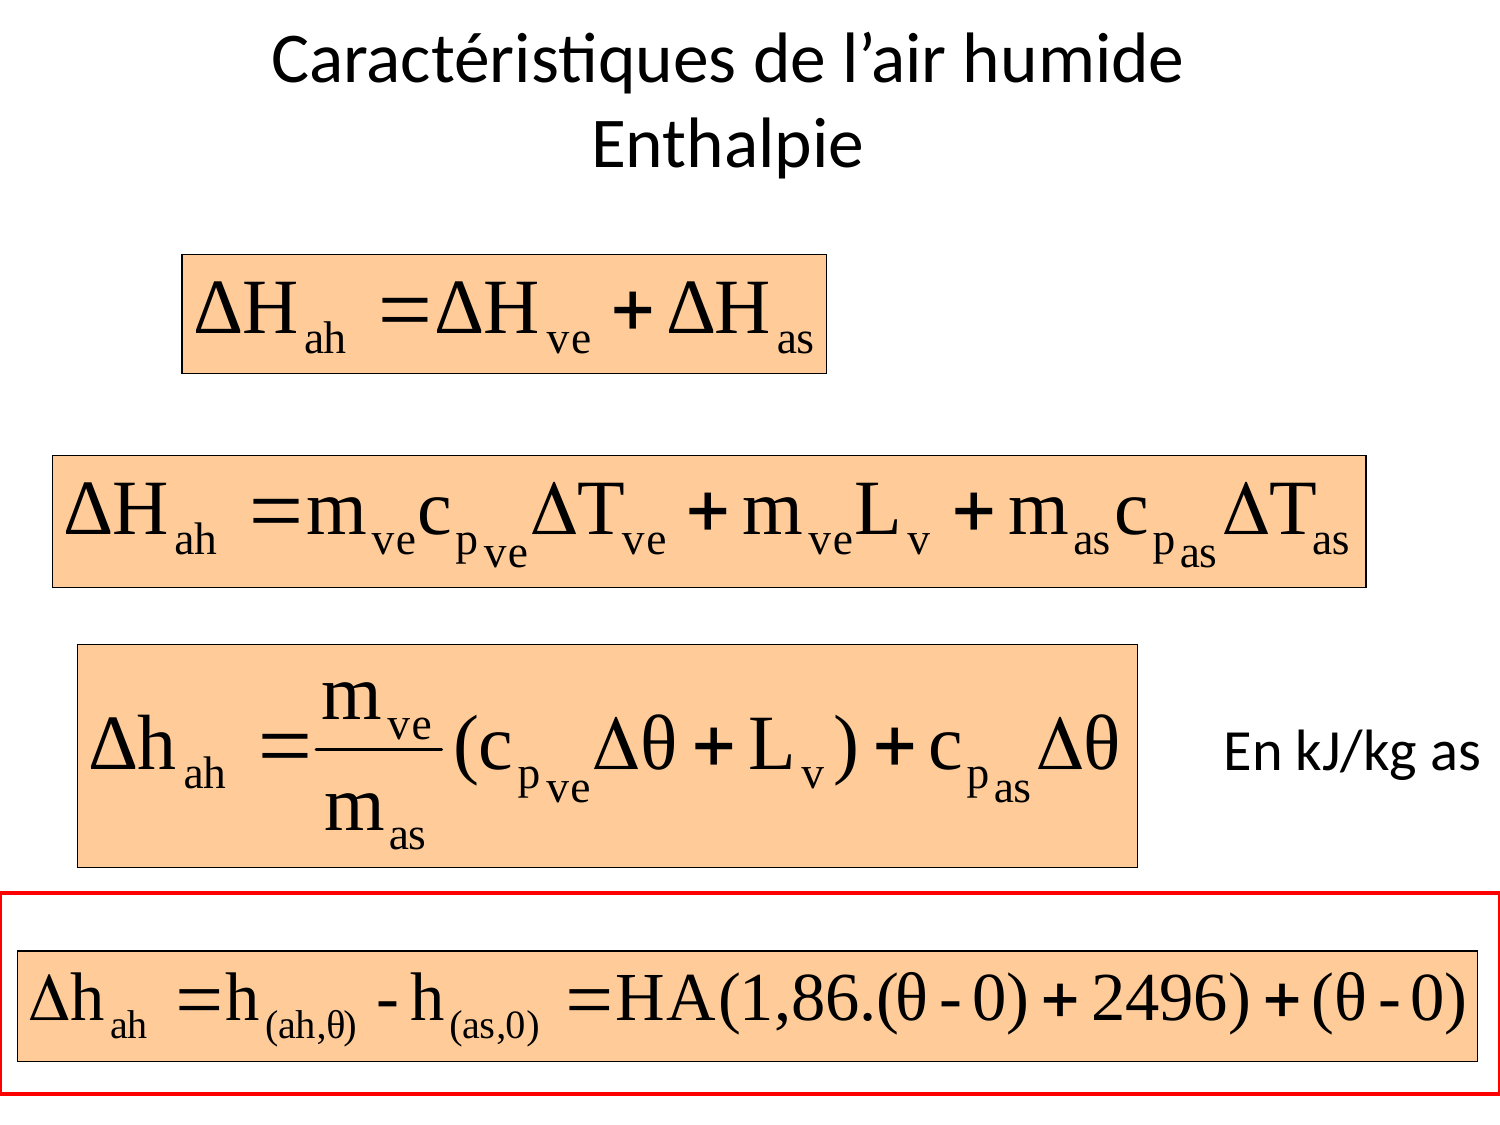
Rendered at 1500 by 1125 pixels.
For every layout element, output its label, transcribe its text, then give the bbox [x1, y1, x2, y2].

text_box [182, 255, 827, 374]
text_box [52, 455, 1366, 587]
text_box Caractéristiques de l’air humide Enthalpie [53, 2, 1403, 191]
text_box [77, 645, 1138, 868]
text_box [17, 951, 1478, 1062]
text_box [0, 891, 1500, 1096]
text_box En kJ/kg as [1142, 704, 1500, 789]
